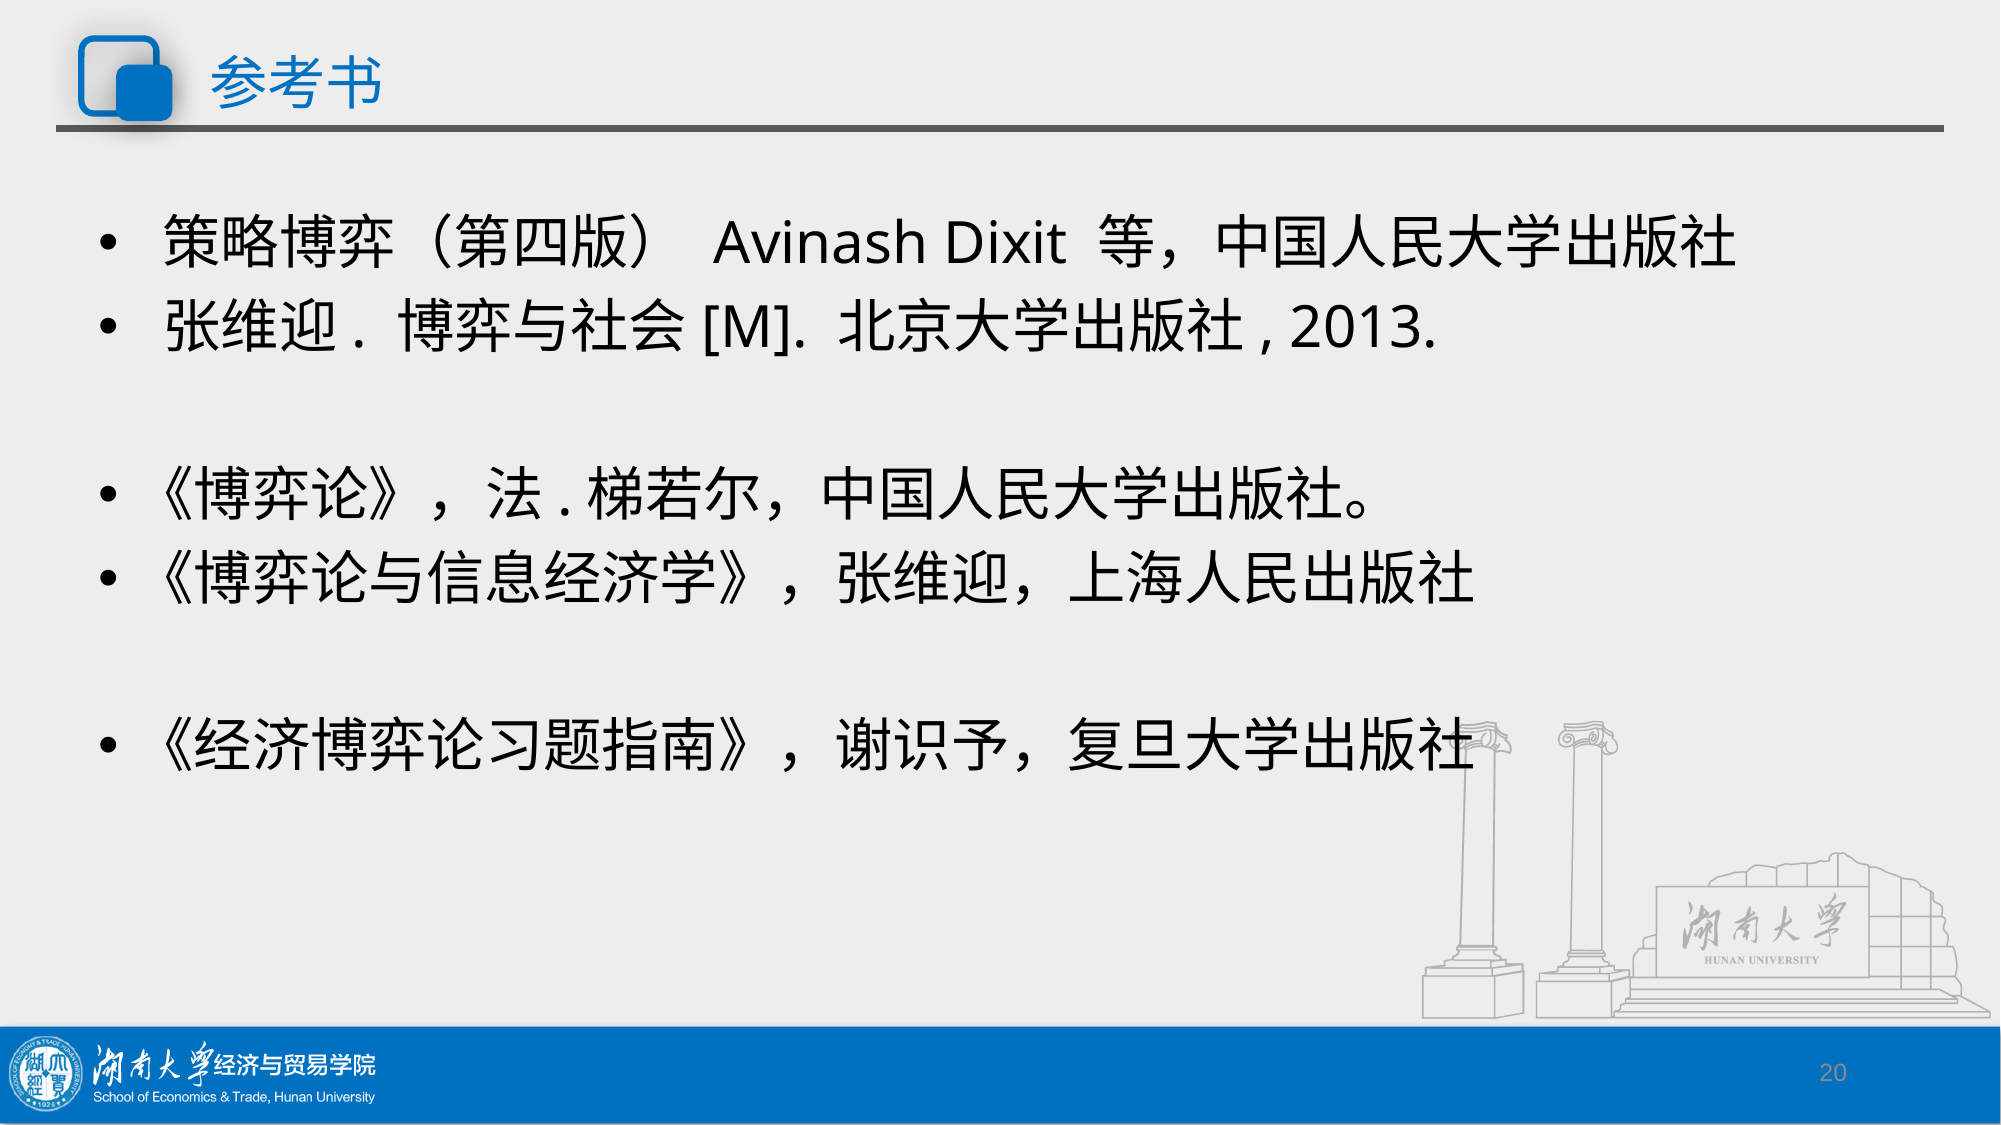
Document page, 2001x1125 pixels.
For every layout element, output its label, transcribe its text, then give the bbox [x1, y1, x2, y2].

title 参考书 [194, 48, 972, 124]
picture [7, 1035, 383, 1114]
list 策略博弈（第四版） Avinash Dixit 等，中国人民大学出版社 张维迎. 博弈与社会[M]. 北京大学出版社, 2013. 《博弈论》，法.梯若尔，中国人民大学出版社。 《博弈论与信息经济学》，张维迎，上海人民出版社 《经济博弈论习题指南》，谢识予，复旦大学出版社 [83, 206, 1809, 844]
